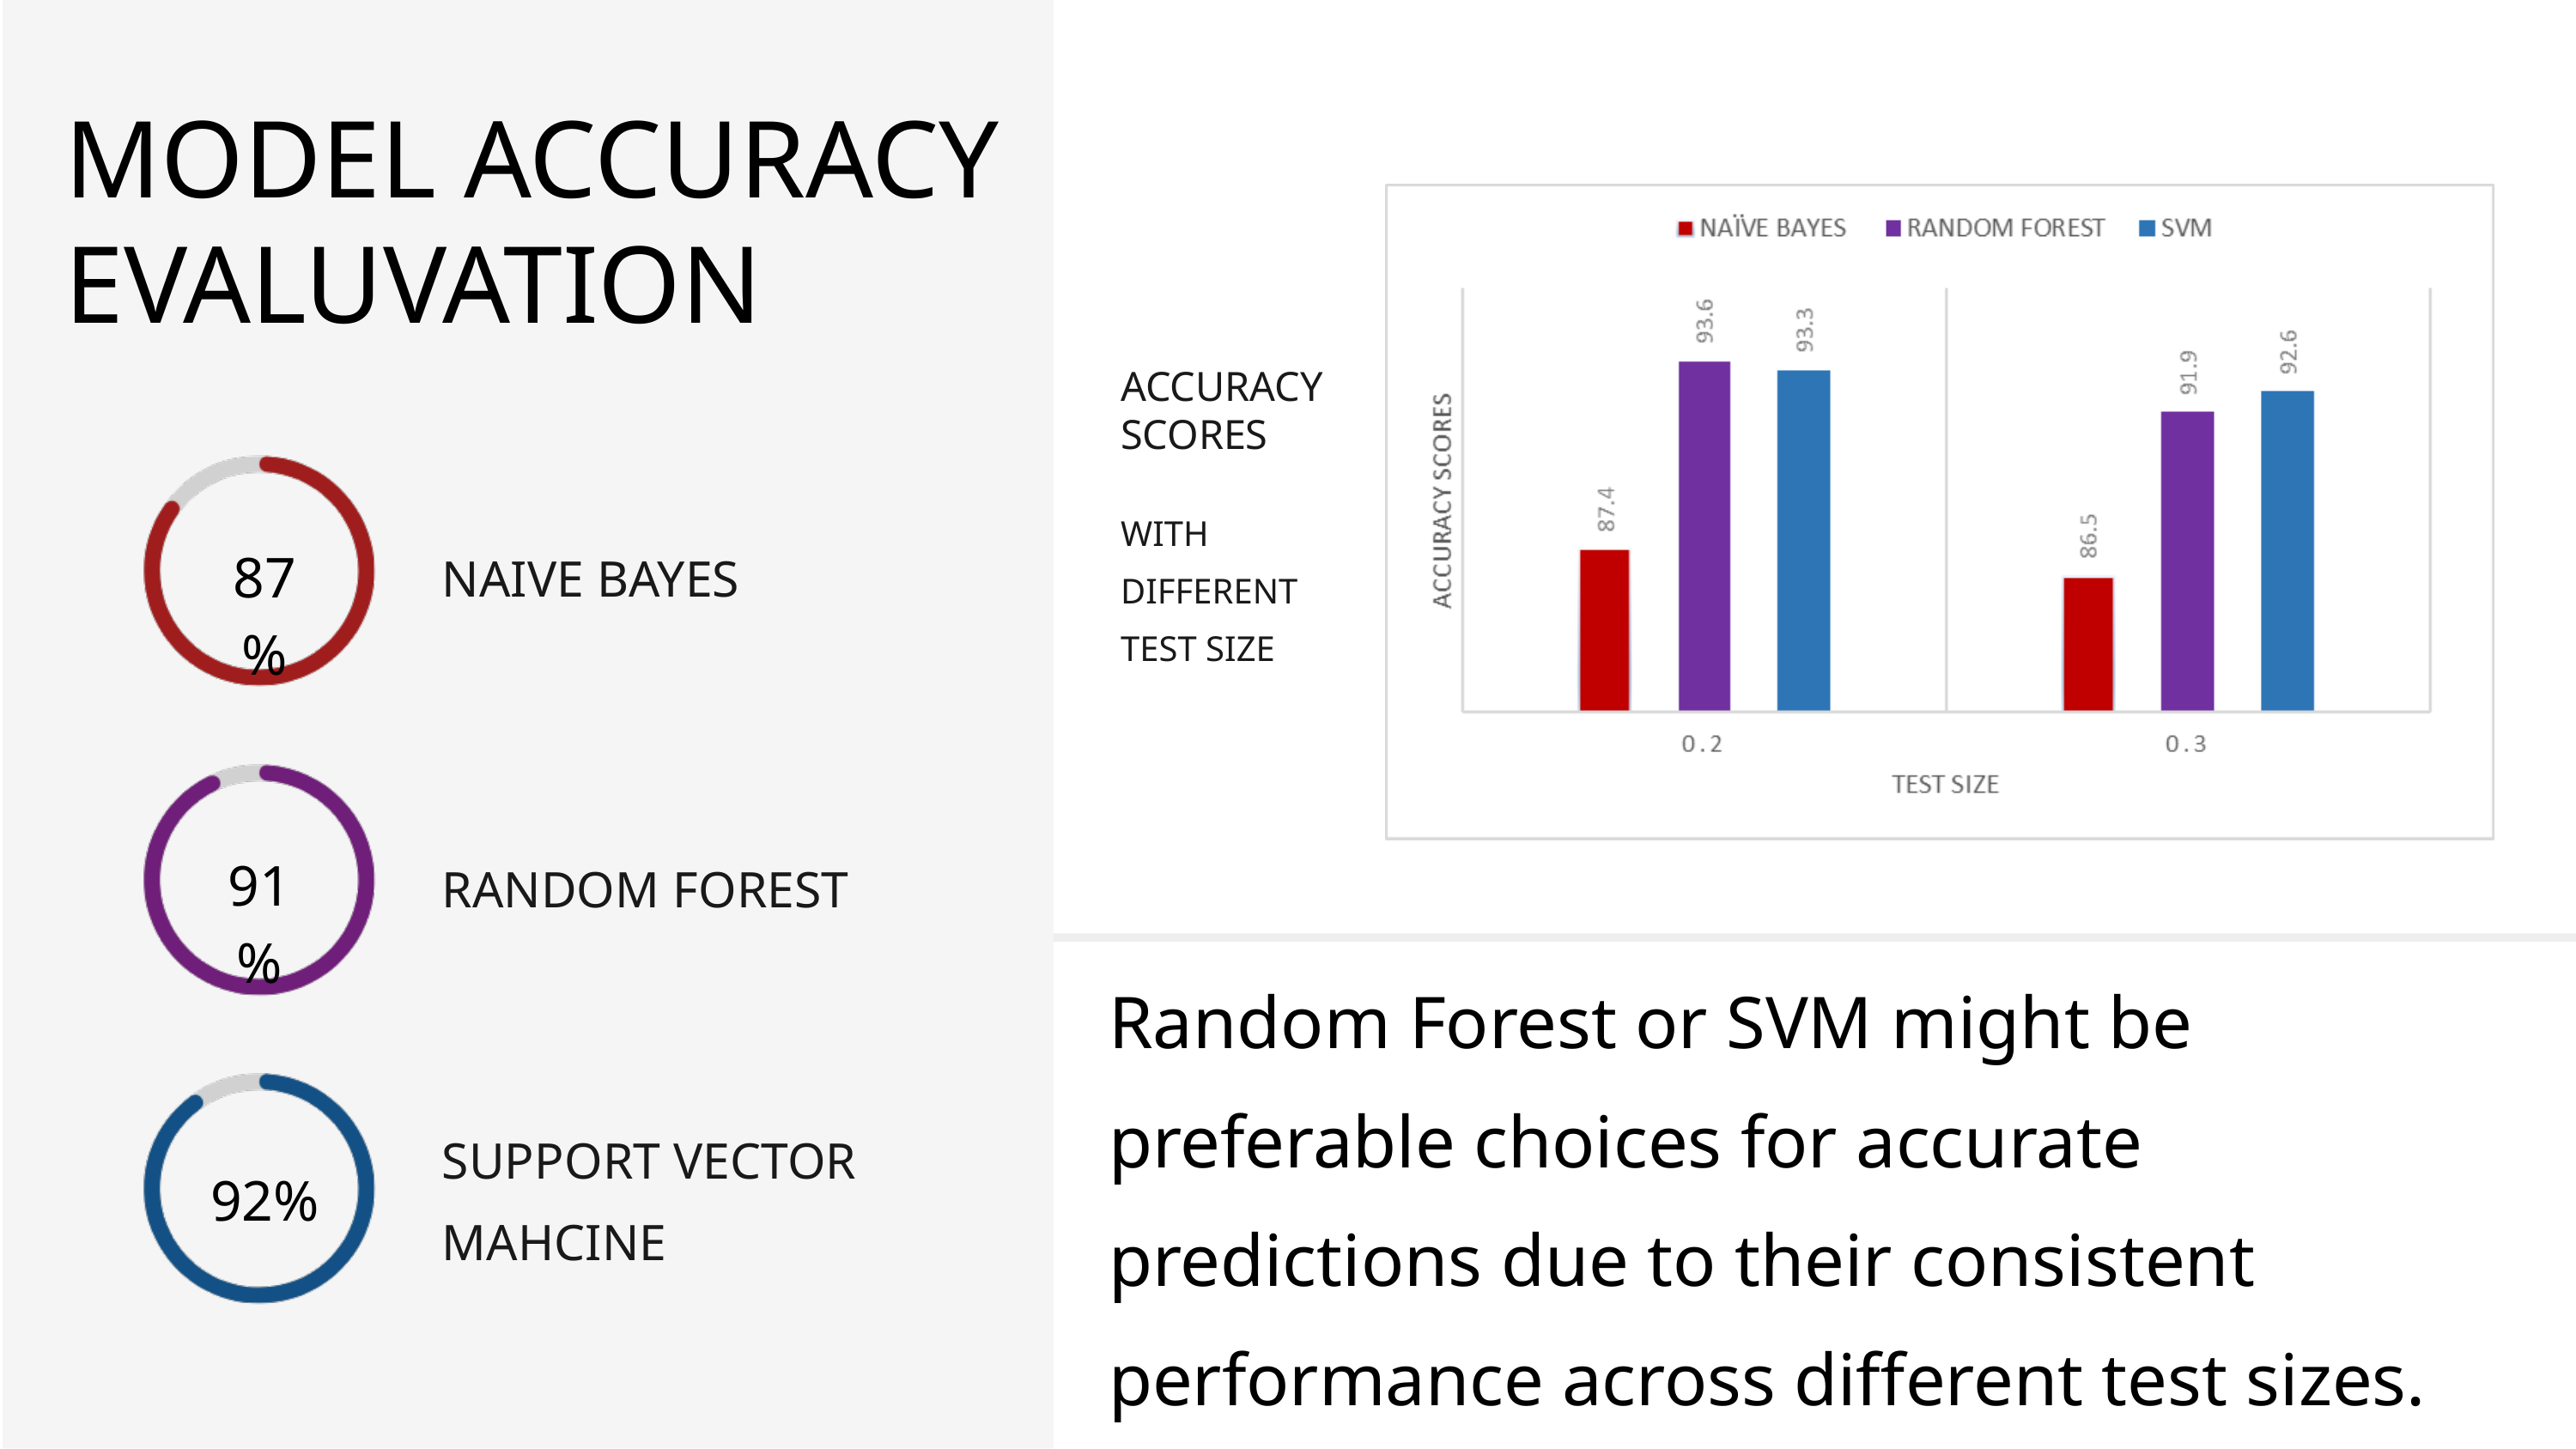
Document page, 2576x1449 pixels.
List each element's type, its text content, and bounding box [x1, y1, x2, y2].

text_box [1120, 361, 1360, 663]
text_box Random Forest or SVM might be preferable choices for accurate predictions due to their consistent performance across different test sizes. [1109, 943, 2524, 1421]
picture [121, 433, 398, 711]
picture [121, 1050, 398, 1327]
text_box [1054, 933, 2576, 942]
text_box [1385, 184, 2495, 840]
picture [121, 742, 398, 1019]
text_box [3, 0, 1054, 1449]
